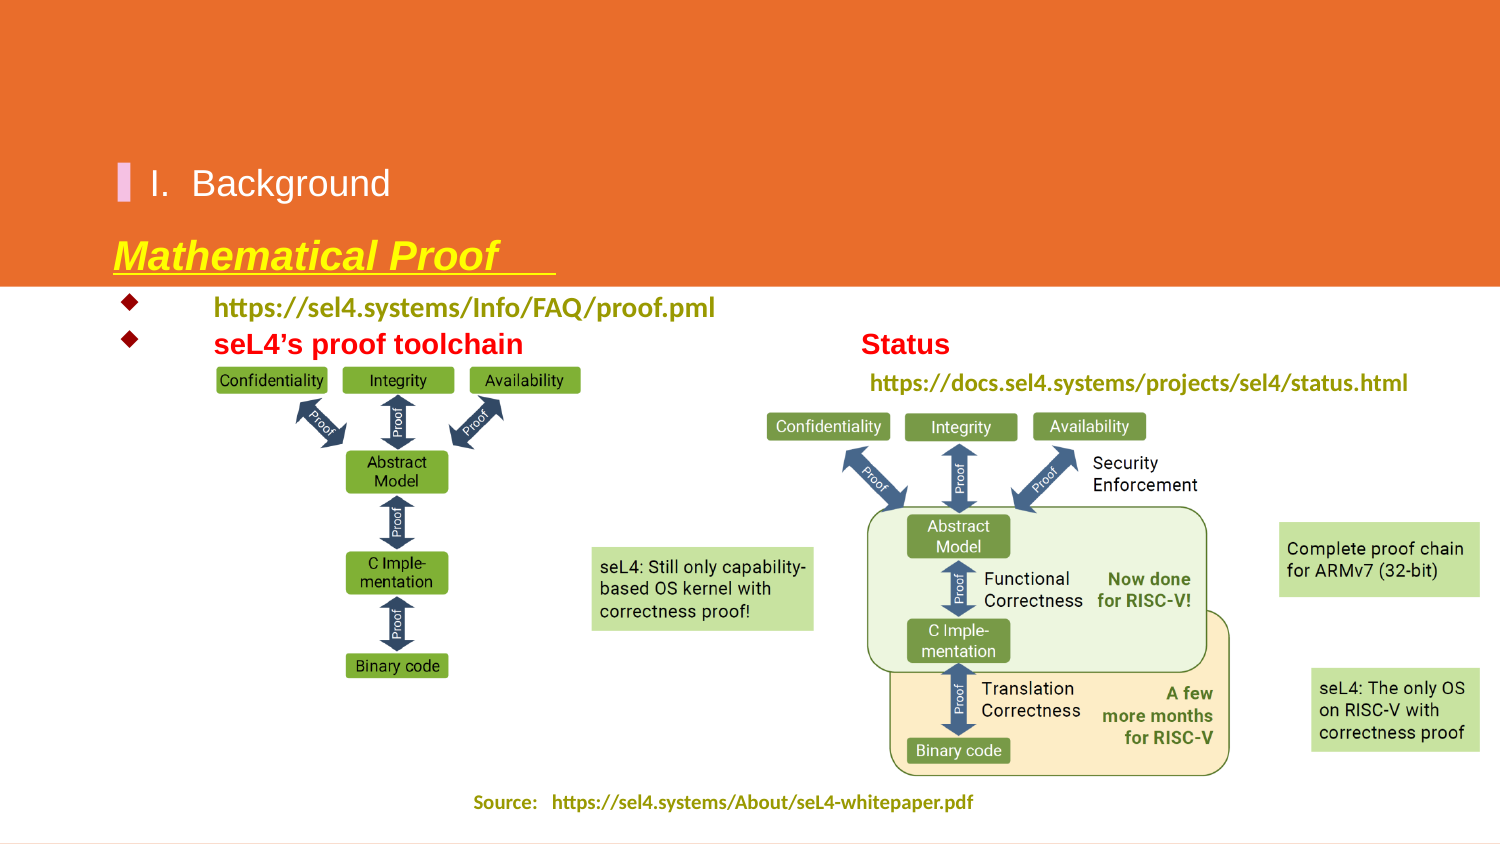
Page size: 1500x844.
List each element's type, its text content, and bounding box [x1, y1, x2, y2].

text_box [0, 286, 1500, 844]
text_box Mathematical Proof [105, 221, 1011, 286]
picture [210, 362, 585, 682]
picture [588, 409, 1483, 777]
text_box https://sel4.systems/Info/FAQ/proof.pml seL4’s proof toolchain Status https://docs.sel4.systems/projects/sel4/status.html [109, 287, 1500, 443]
text_box [117, 162, 131, 202]
text_box [0, 0, 1500, 286]
text_box Source: https://sel4.systems/About/seL4-whitepaper.pdf [431, 780, 1058, 823]
text_box I. Background [142, 151, 894, 212]
